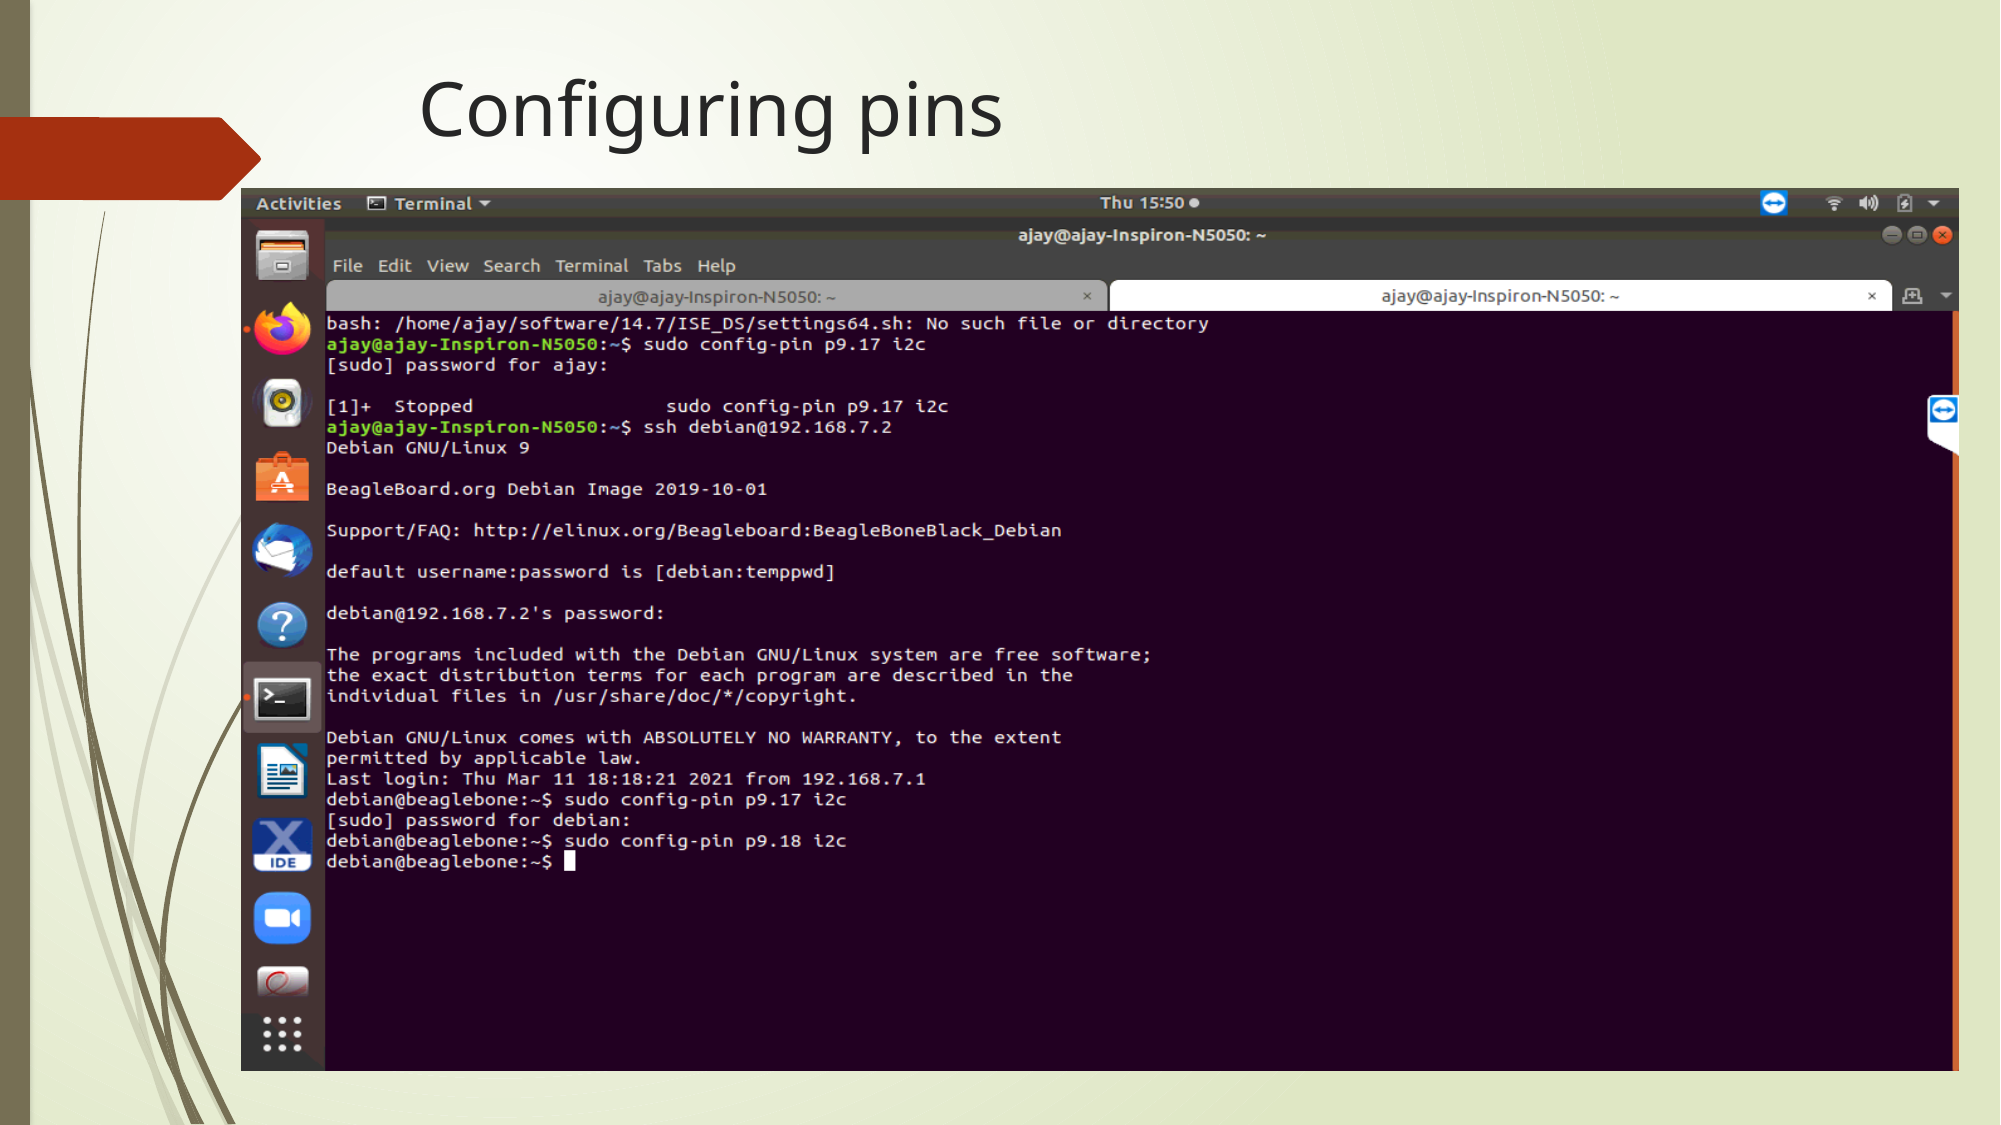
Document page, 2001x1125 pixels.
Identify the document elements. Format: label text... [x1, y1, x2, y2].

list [241, 188, 1960, 1071]
title Configuring pins [403, 54, 1865, 183]
